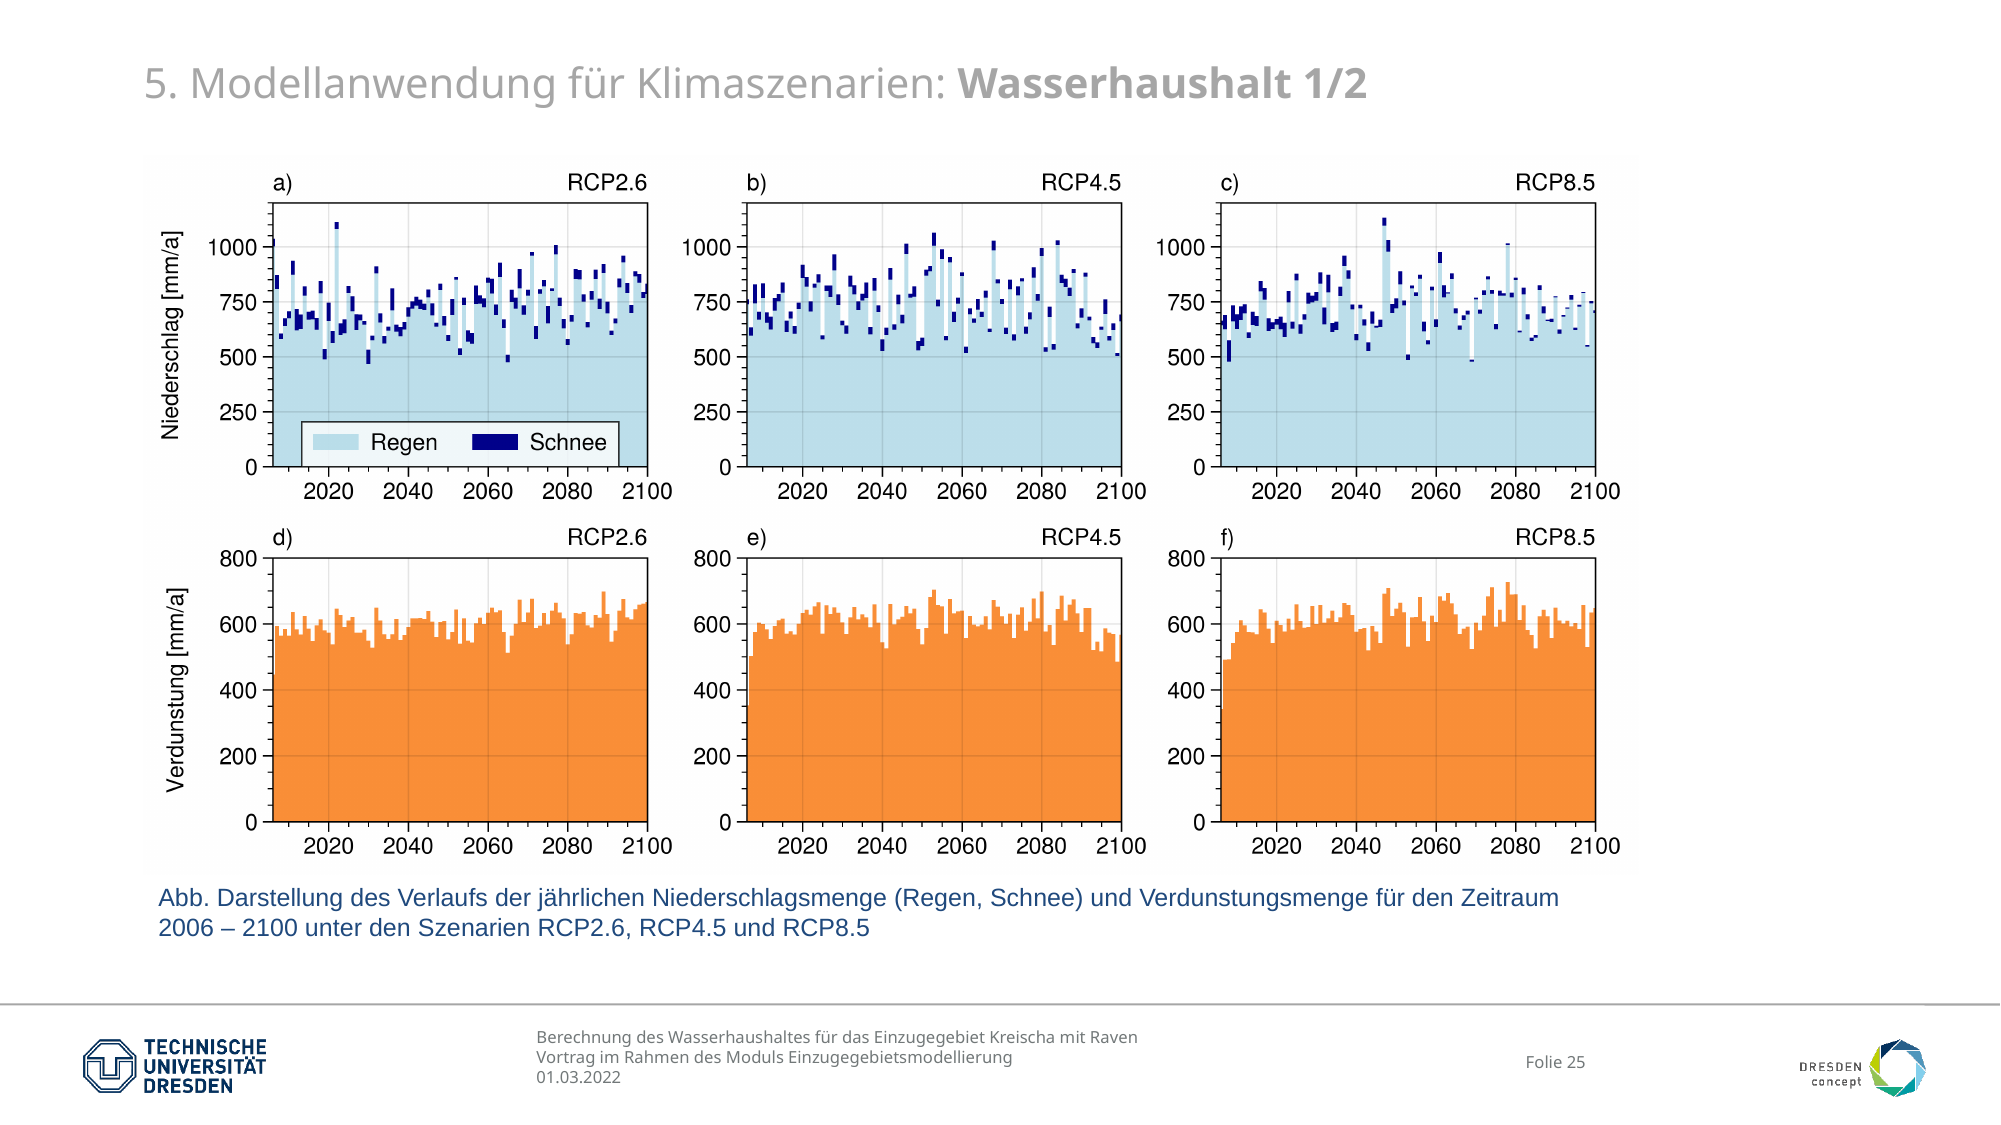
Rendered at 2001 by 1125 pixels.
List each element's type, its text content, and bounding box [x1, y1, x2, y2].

picture [1800, 1039, 1926, 1097]
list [143, 155, 1639, 875]
text_box Abb. Darstellung des Verlaufs der jährlichen Niederschlagsmenge (Regen, Schnee) und Verdunstungsmenge für den Zeitraum 2006 – 2100 unter den Szenarien RCP2.6, RCP4.5 und RCP8.5 [143, 880, 1639, 949]
picture [83, 1039, 266, 1093]
title 5. Modellanwendung für Klimaszenarien: Wasserhaushalt 1/2 [143, 56, 1879, 169]
